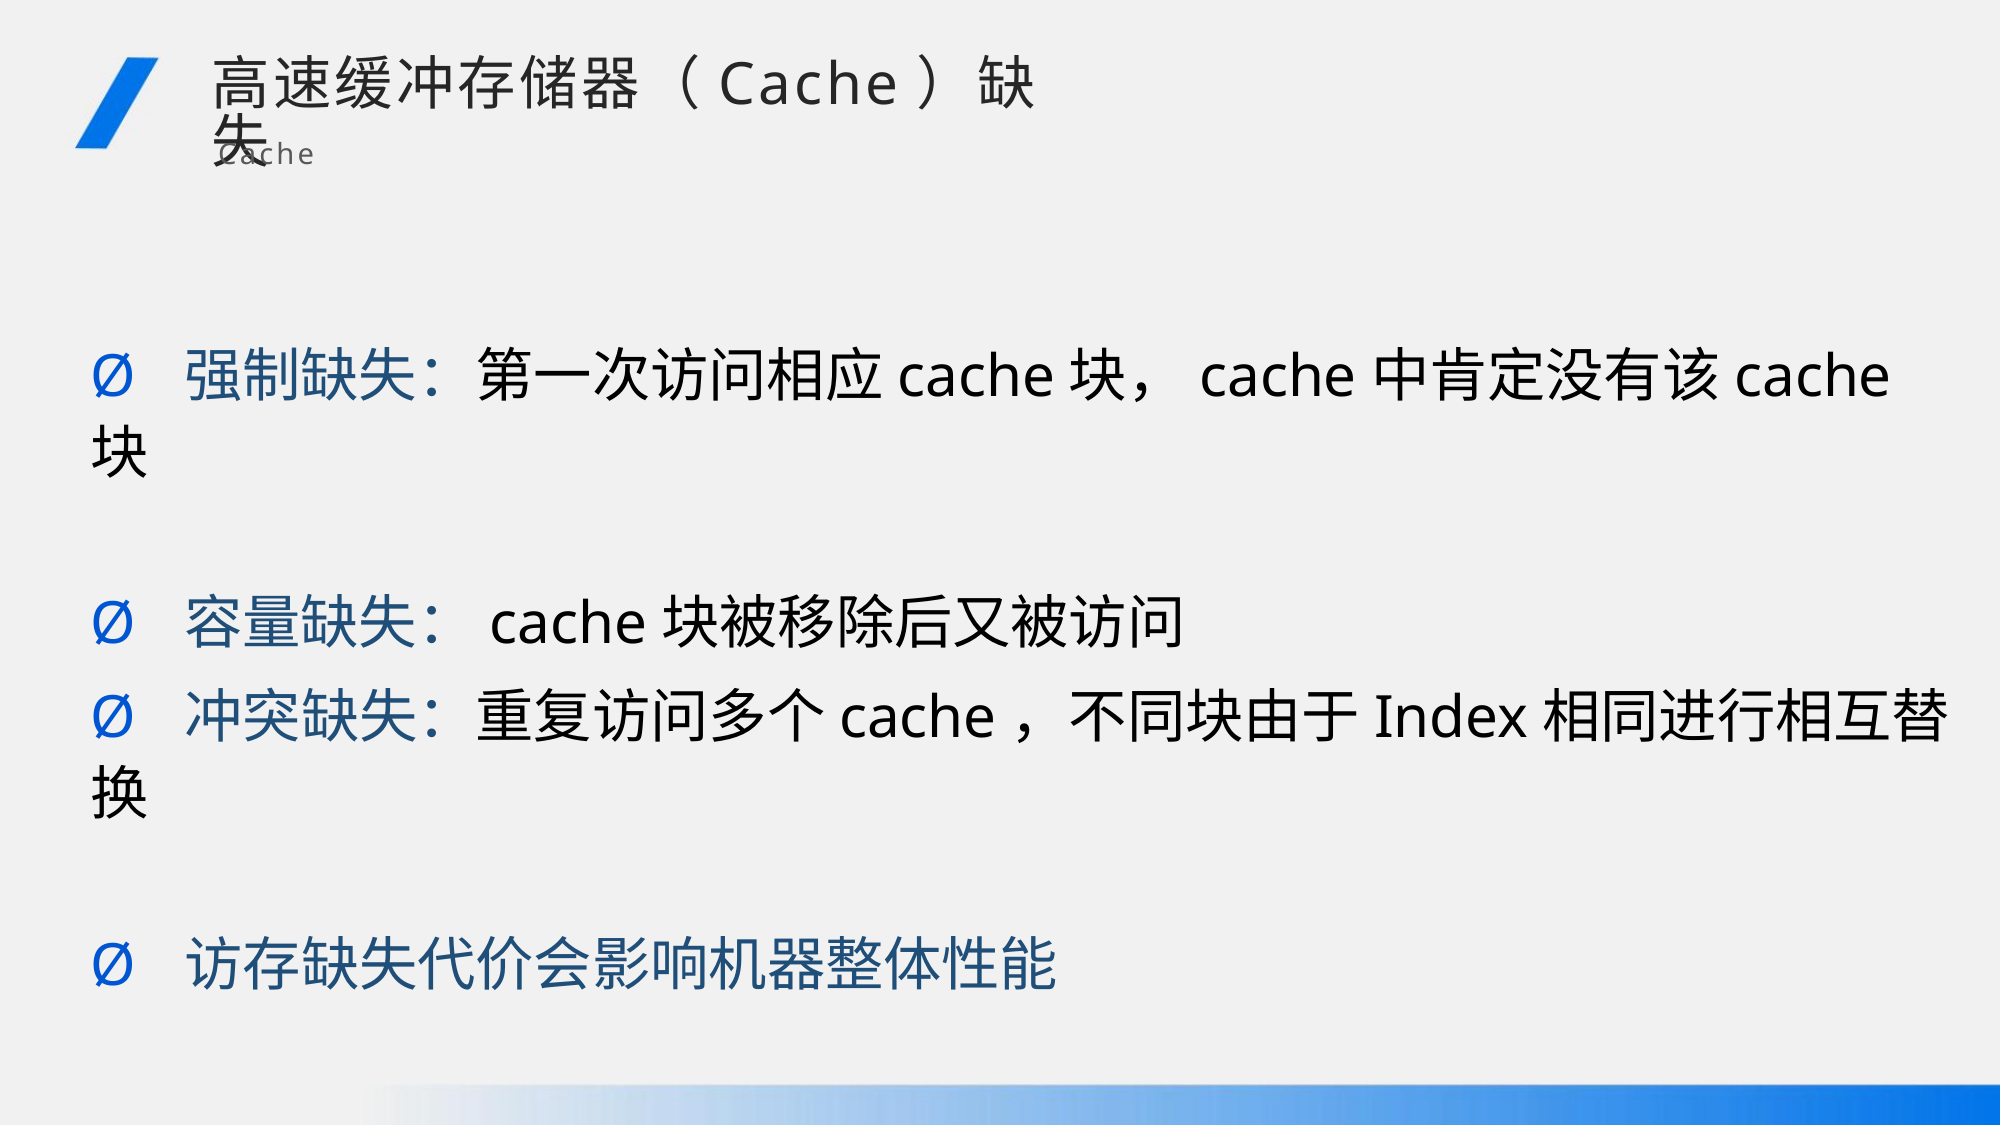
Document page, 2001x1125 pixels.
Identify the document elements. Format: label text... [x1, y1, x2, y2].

text_box Cache [218, 141, 329, 171]
text_box Ø 冲突缺失：重复访问多个cache，不同块由于Index相同进行相互替换 Ø 访存缺失代价会影响机器整体性能 [90, 672, 1962, 998]
text_box 高速缓冲存储器（Cache）缺失 [211, 58, 1076, 175]
text_box Ø 强制缺失：第一次访问相应cache块，cache中肯定没有该cache块 Ø 容量缺失：cache块被移除后又被访问 [89, 331, 1895, 656]
text_box [0, 0, 2000, 1125]
